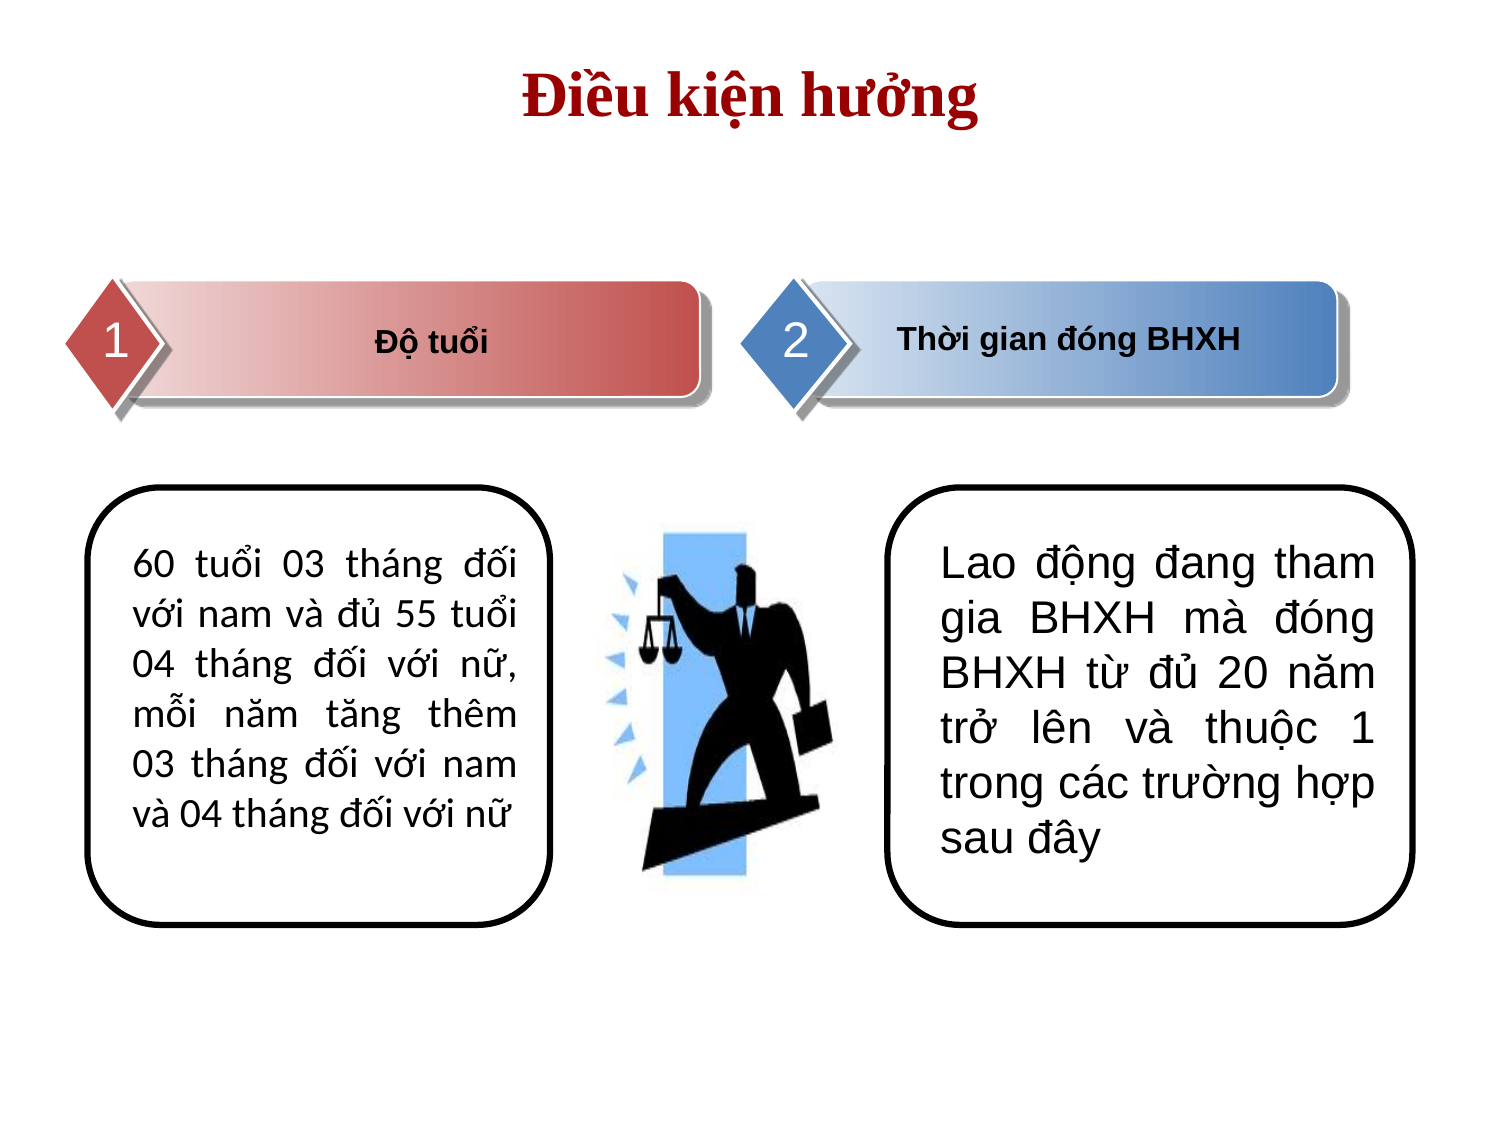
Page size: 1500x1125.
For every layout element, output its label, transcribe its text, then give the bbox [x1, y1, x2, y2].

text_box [737, 274, 1338, 413]
text_box Điều kiện hưởng [31, 22, 1469, 160]
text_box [62, 274, 701, 413]
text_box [887, 487, 1413, 926]
picture [577, 520, 869, 897]
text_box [87, 487, 551, 926]
